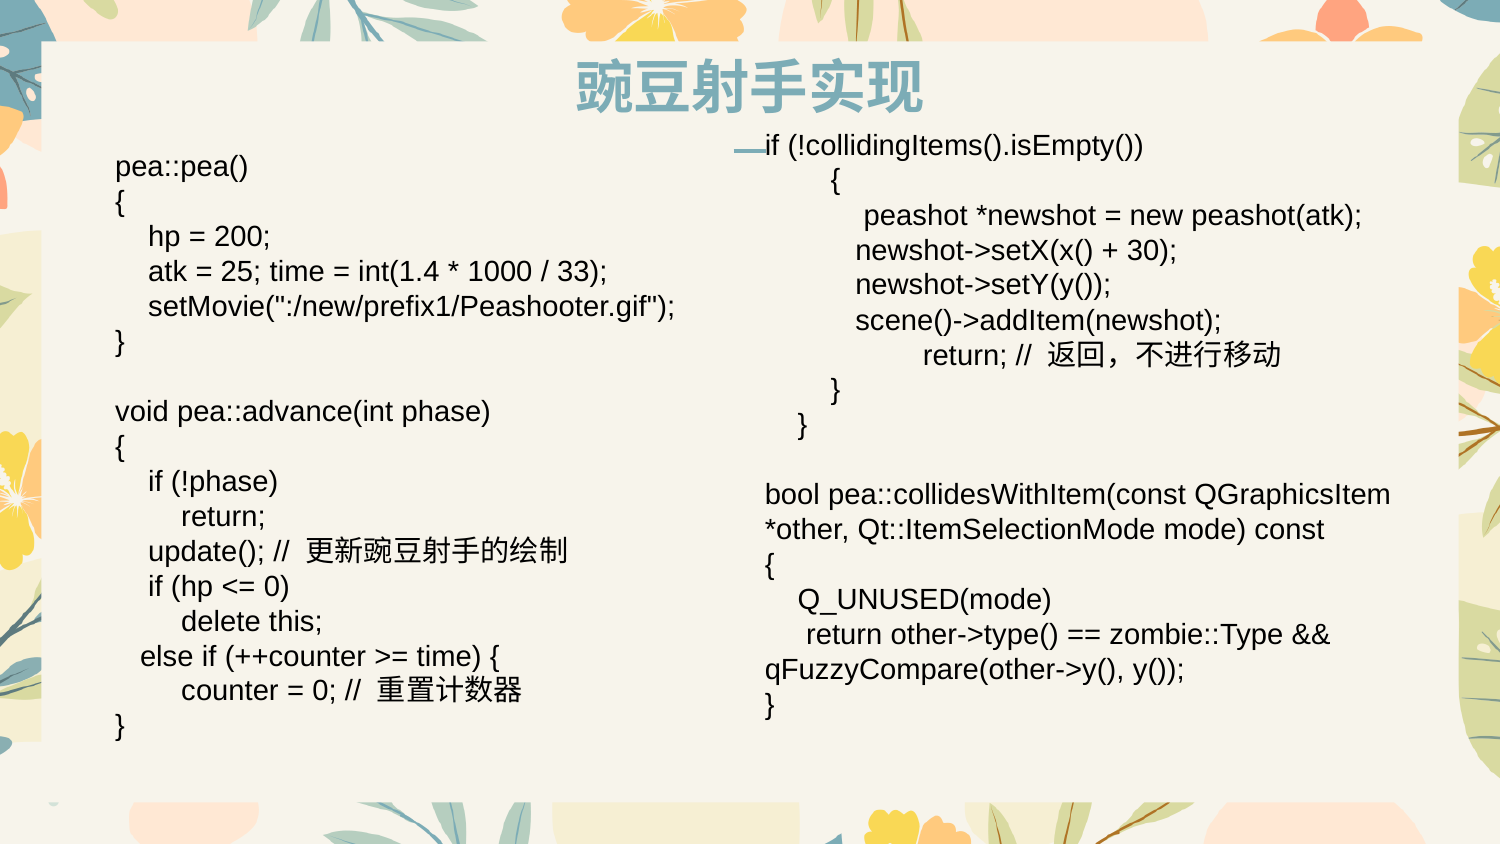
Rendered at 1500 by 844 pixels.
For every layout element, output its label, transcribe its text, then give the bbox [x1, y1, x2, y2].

text_box pea::pea() { hp = 200; atk = 25; time = int(1.4 * 1000 / 33); setMovie(":/new/prefix1/Peashooter.gif"); } void pea::advance(int phase) { if (!phase) return; update(); // 更新豌豆射手的绘制 if (hp <= 0) delete this; else if (++counter >= time) { counter = 0; // 重置计数器 } [100, 139, 734, 749]
picture [0, 0, 1500, 844]
text_box 豌豆射手实现 [560, 42, 940, 128]
text_box if (!collidingItems().isEmpty()) { peashot *newshot = new peashot(atk); newshot->setX(x() + 30); newshot->setY(y()); scene()->addItem(newshot); return; // 返回，不进行移动 } } bool pea::collidesWithItem(const QGraphicsItem *other, Qt::ItemSelectionMode mode) const { Q_UNUSED(mode) return other->type() == zombie::Type && qFuzzyCompare(other->y(), y()); } [749, 118, 1480, 728]
